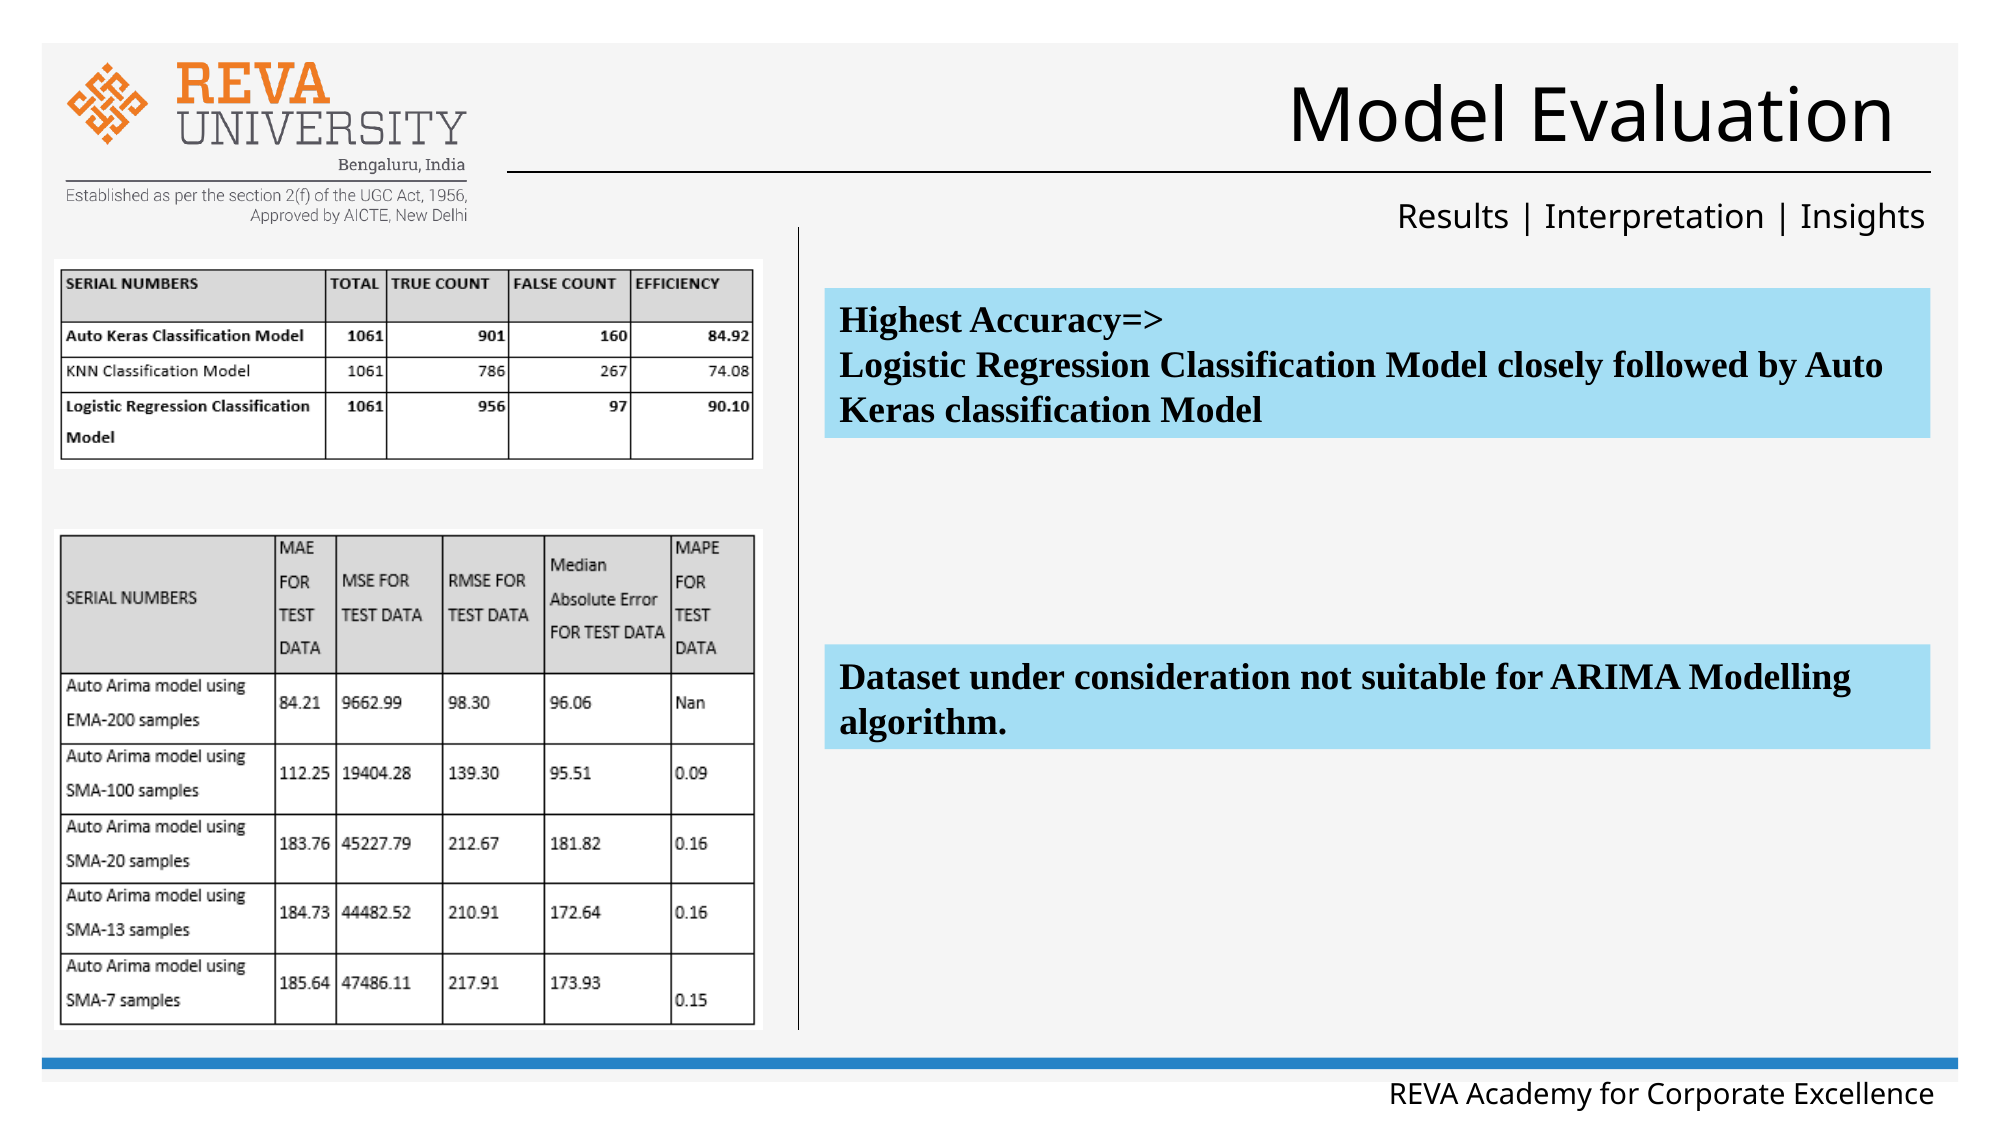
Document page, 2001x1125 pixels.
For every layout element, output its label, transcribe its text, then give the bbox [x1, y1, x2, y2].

picture [65, 62, 467, 224]
title Model Evaluation [555, 62, 1931, 173]
picture [54, 259, 763, 469]
picture [54, 529, 763, 1030]
text_box Highest Accuracy=> Logistic Regression Classification Model closely followed by Auto Keras classification Model [824, 288, 1931, 438]
text_box Results | Interpretation | Insights [1009, 187, 1950, 243]
text_box Dataset under consideration not suitable for ARIMA Modelling algorithm. [824, 644, 1931, 750]
